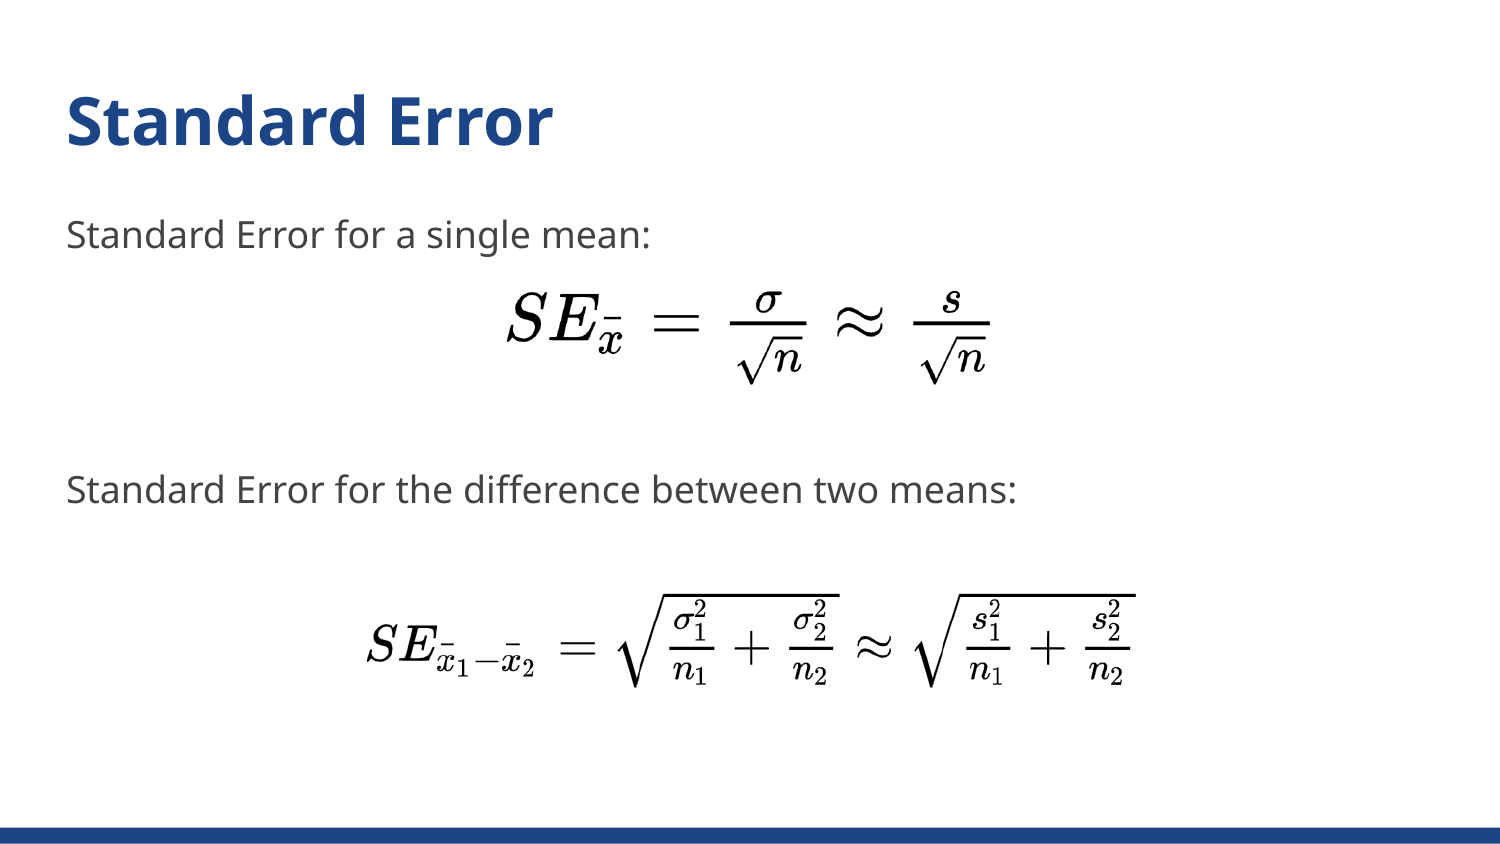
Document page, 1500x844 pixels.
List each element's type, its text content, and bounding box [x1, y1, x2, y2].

picture [363, 585, 1136, 691]
picture [503, 284, 997, 390]
title Standard Error [51, 64, 1449, 167]
list Standard Error for a single mean: Standard Error for the difference between two means: [51, 189, 1449, 750]
